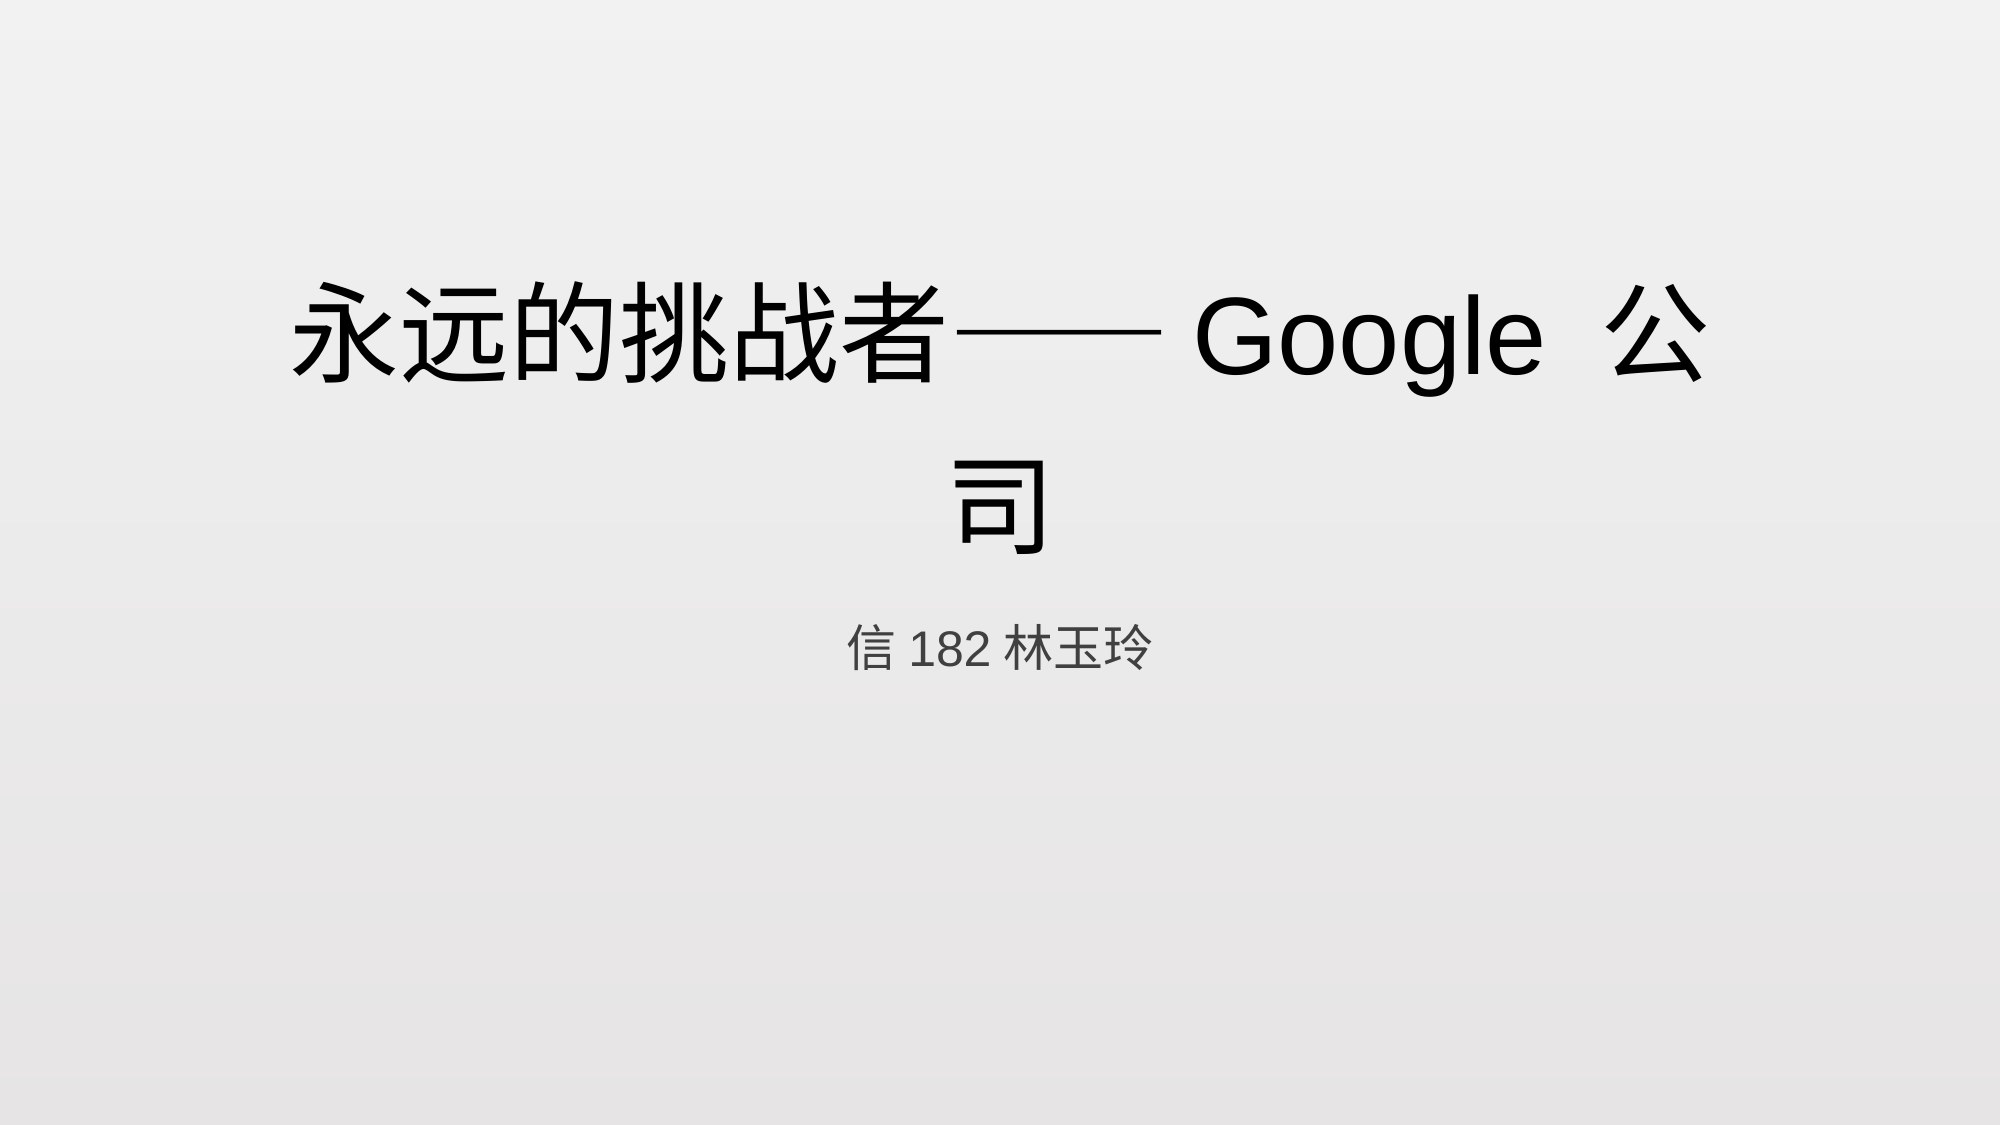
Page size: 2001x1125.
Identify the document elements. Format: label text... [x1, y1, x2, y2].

title 永远的挑战者——Google 公司 [249, 217, 1750, 576]
subtitle 信182林玉玲 [249, 590, 1750, 863]
